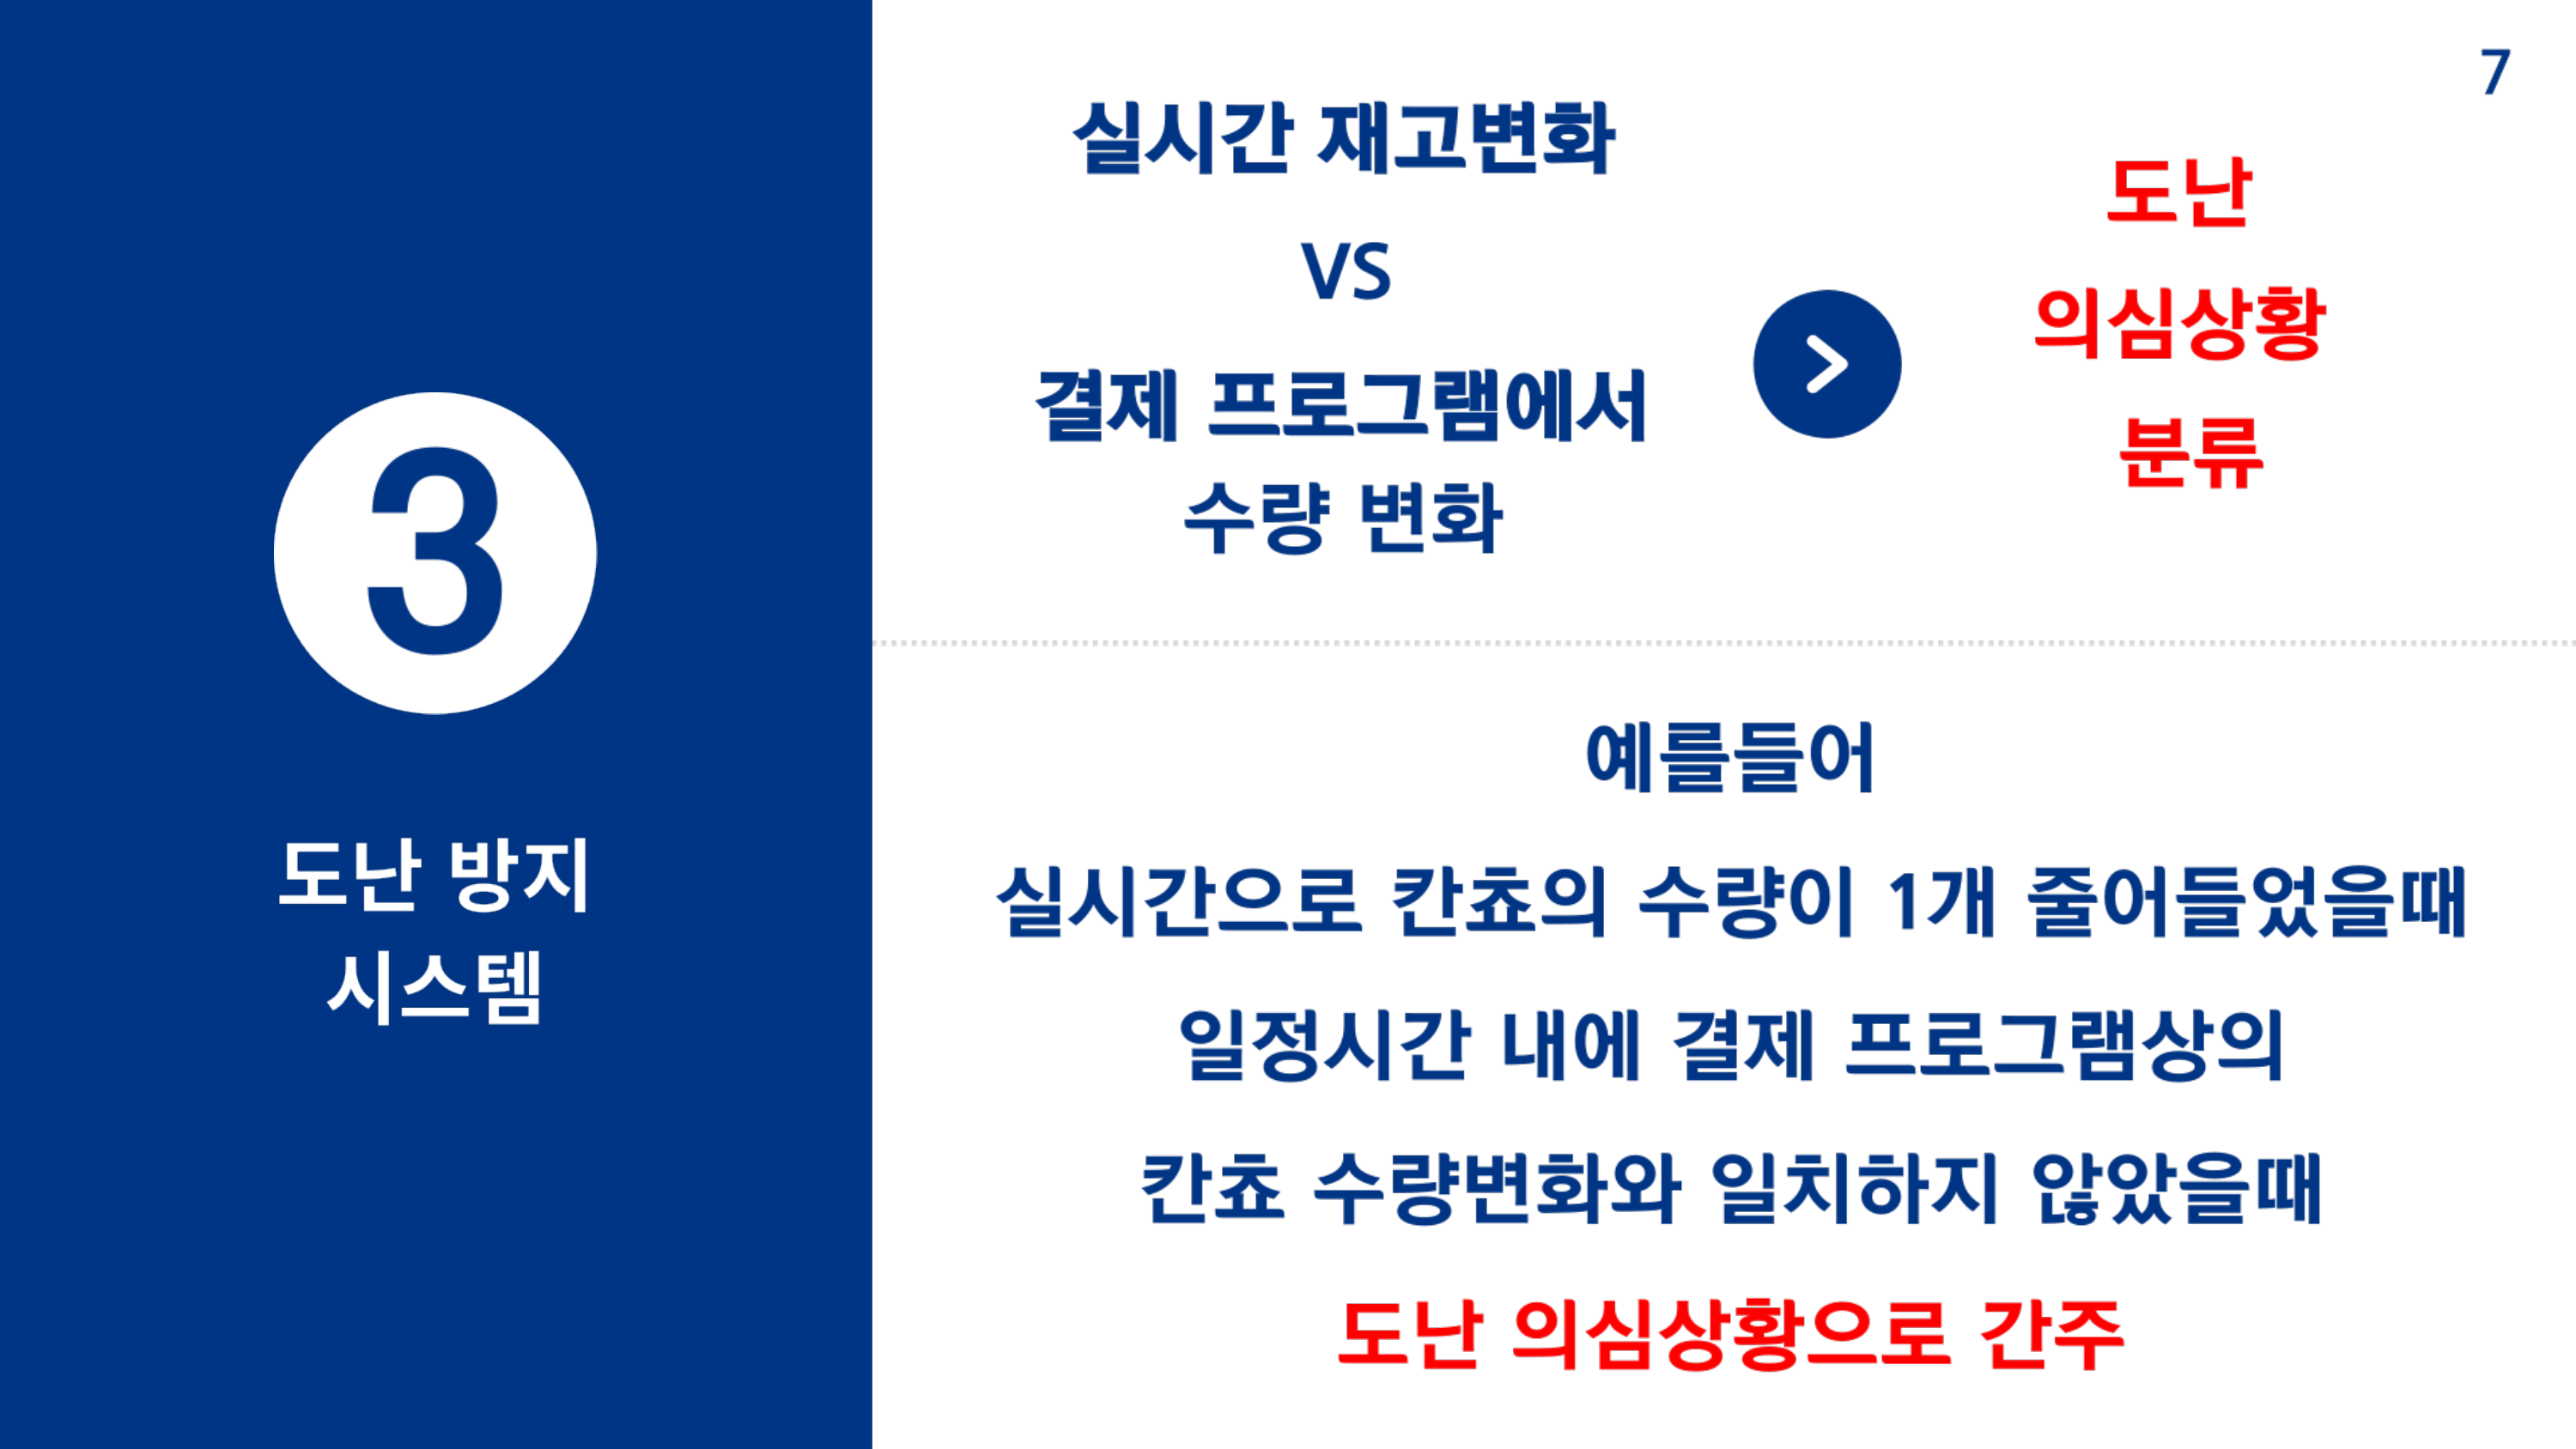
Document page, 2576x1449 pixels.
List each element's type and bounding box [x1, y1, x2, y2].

picture [600, 659, 2555, 1449]
picture [25, 15, 2576, 1119]
text_box [0, 0, 872, 1449]
text_box [1732, 269, 1923, 460]
text_box [872, 640, 2576, 646]
